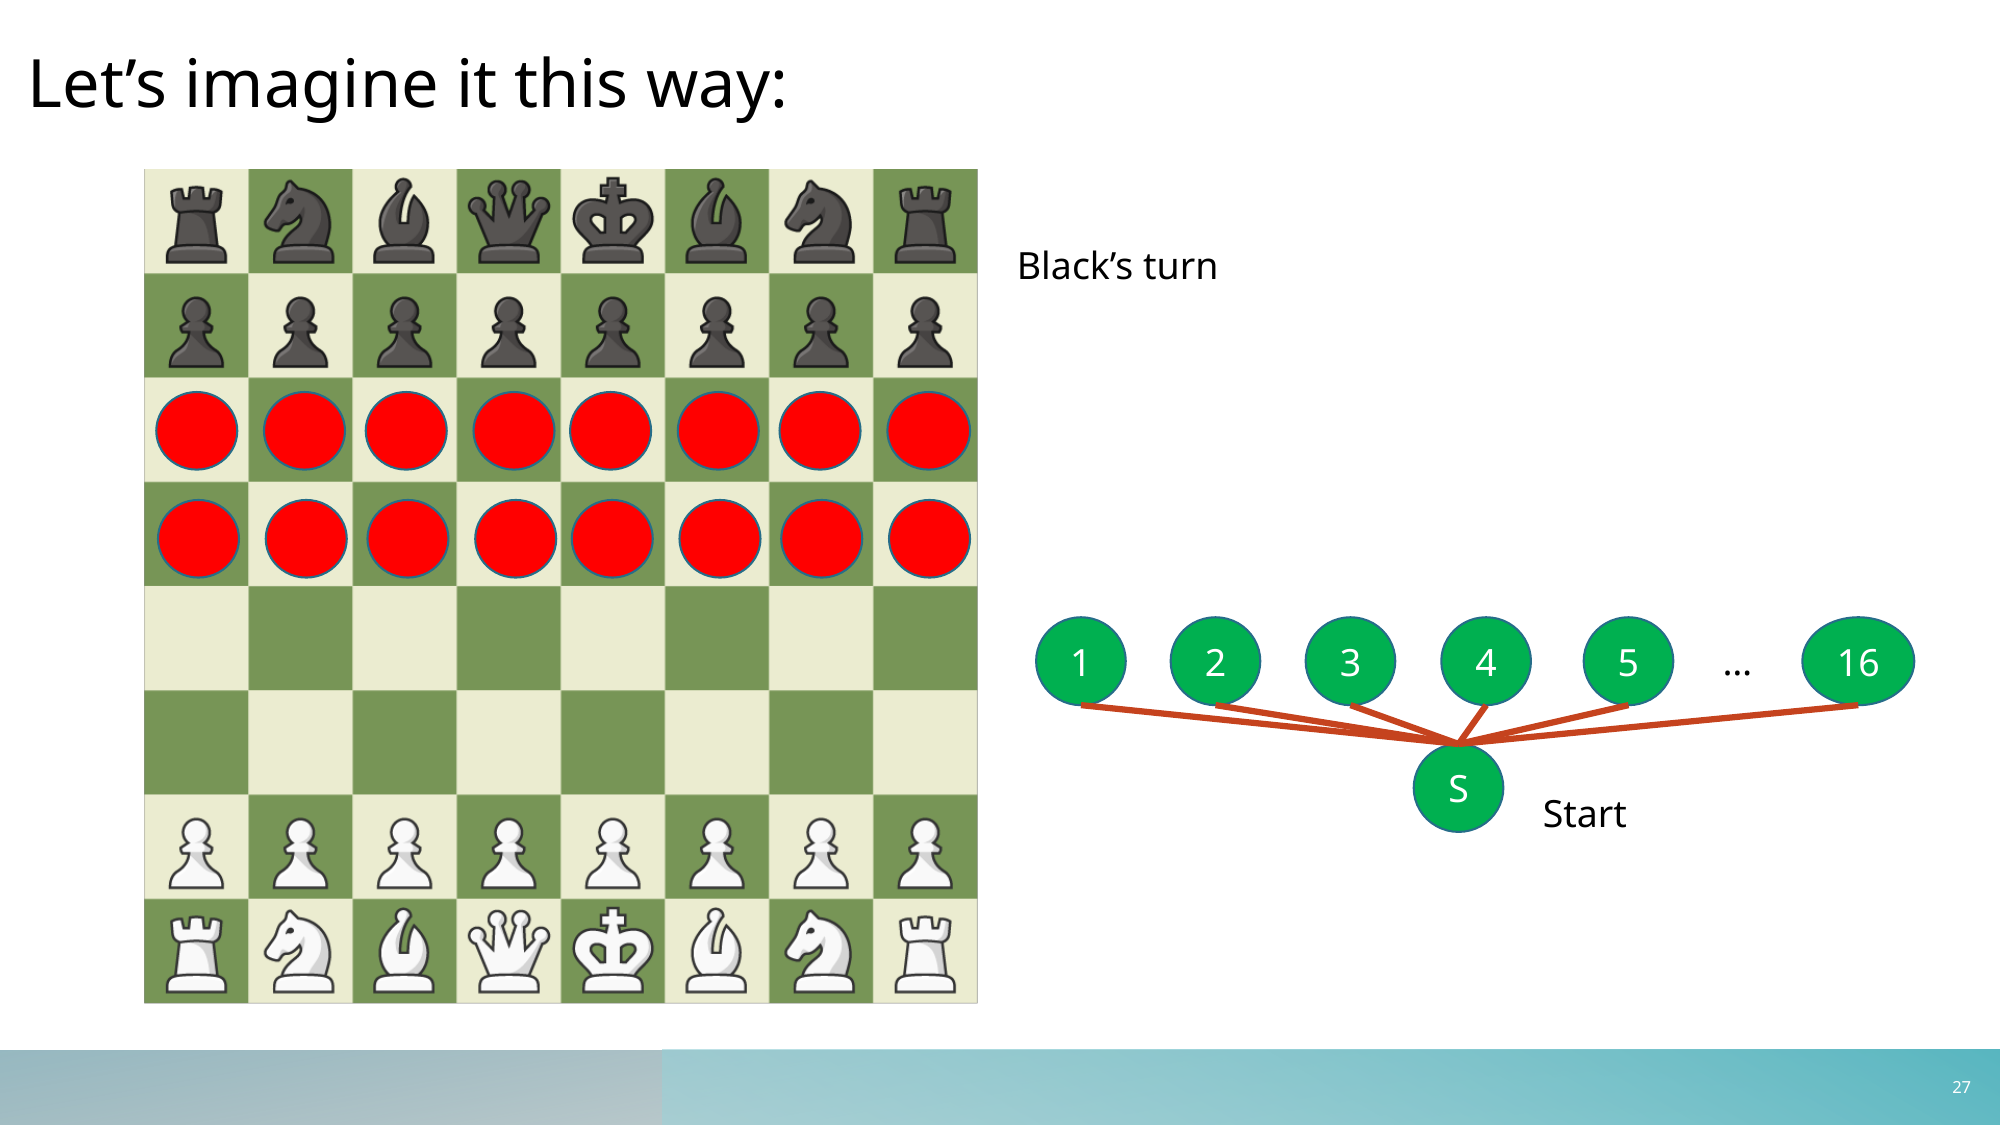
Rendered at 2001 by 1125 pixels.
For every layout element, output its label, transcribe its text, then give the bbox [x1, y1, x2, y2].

text_box 4 [1440, 616, 1532, 705]
text_box Black’s turn [1002, 234, 1234, 295]
picture [144, 169, 978, 1004]
text_box 5 [1582, 616, 1675, 705]
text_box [1080, 705, 1215, 744]
slide_number 26 [1914, 1051, 1987, 1125]
text_box Let’s imagine it this way: [13, 33, 804, 128]
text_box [1458, 705, 1859, 744]
text_box … [1707, 630, 1768, 691]
text_box 3 [1304, 616, 1397, 705]
text_box S [1412, 746, 1505, 833]
text_box 16 [1801, 616, 1916, 707]
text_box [1215, 705, 1350, 744]
text_box 1 [1035, 616, 1127, 707]
text_box 2 [1169, 616, 1262, 705]
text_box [1350, 705, 1458, 744]
text_box Start [1528, 782, 1642, 843]
